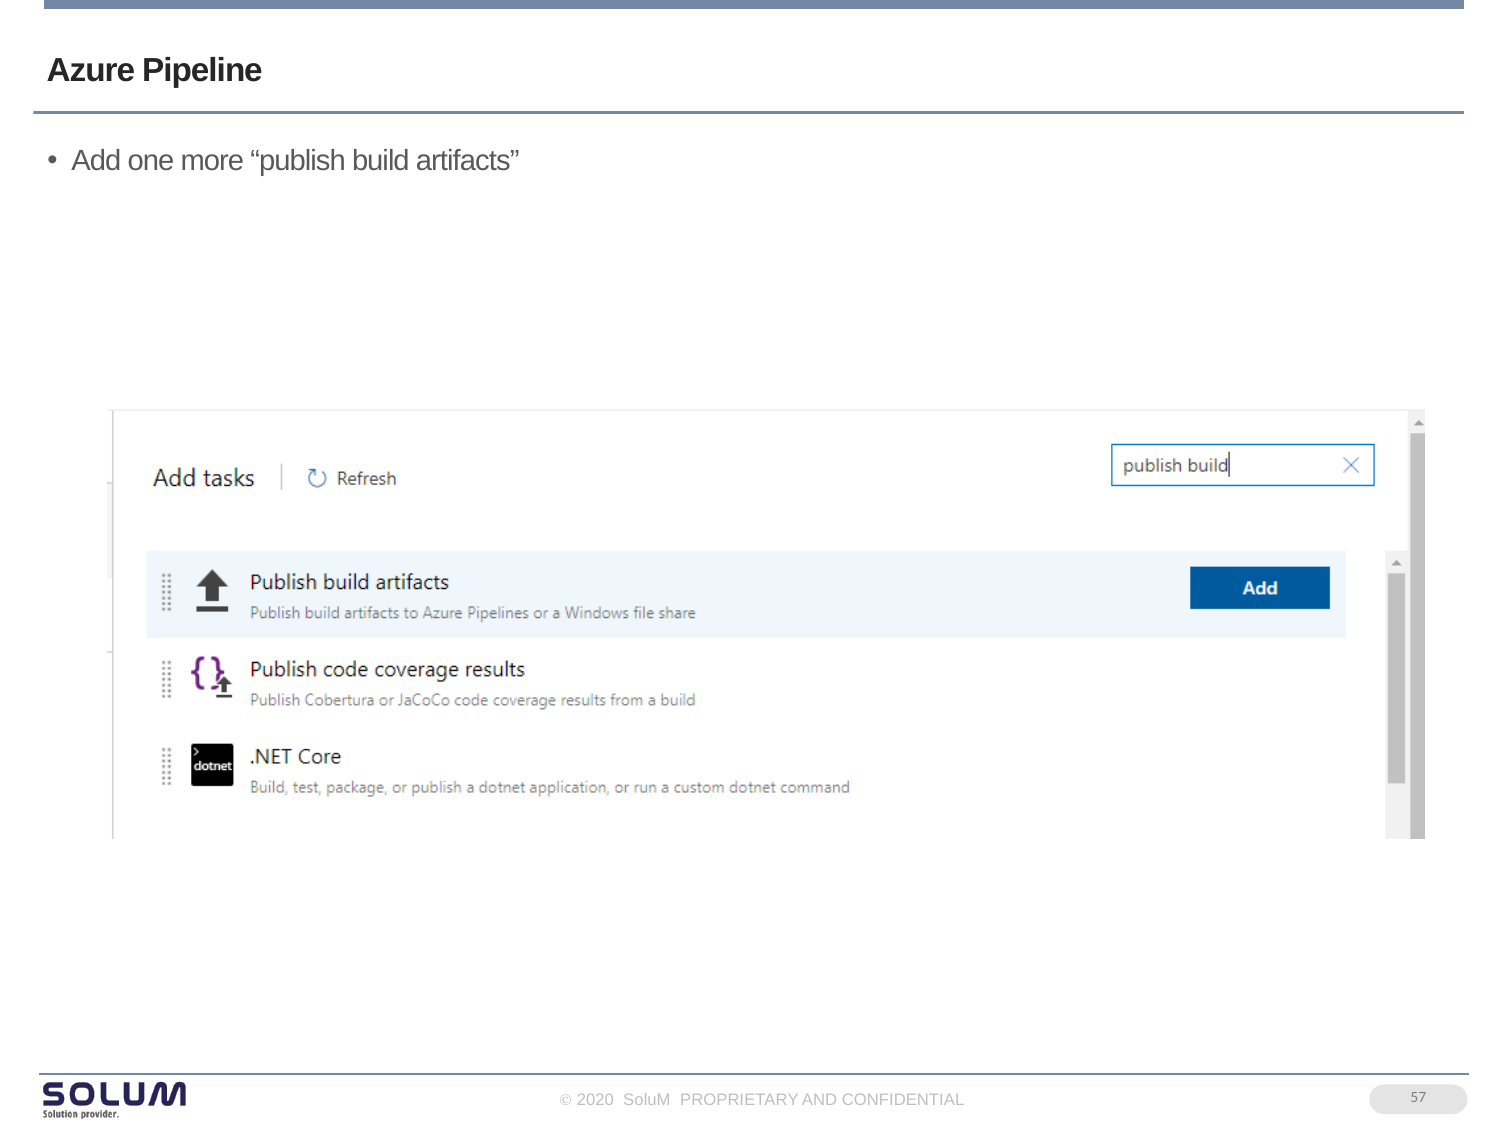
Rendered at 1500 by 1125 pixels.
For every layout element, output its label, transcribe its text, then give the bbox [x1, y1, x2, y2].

subtitle Add one more “publish build artifacts” [33, 137, 1464, 562]
picture [41, 1080, 187, 1119]
title Azure Pipeline [46, 28, 1349, 113]
picture [107, 407, 1425, 839]
